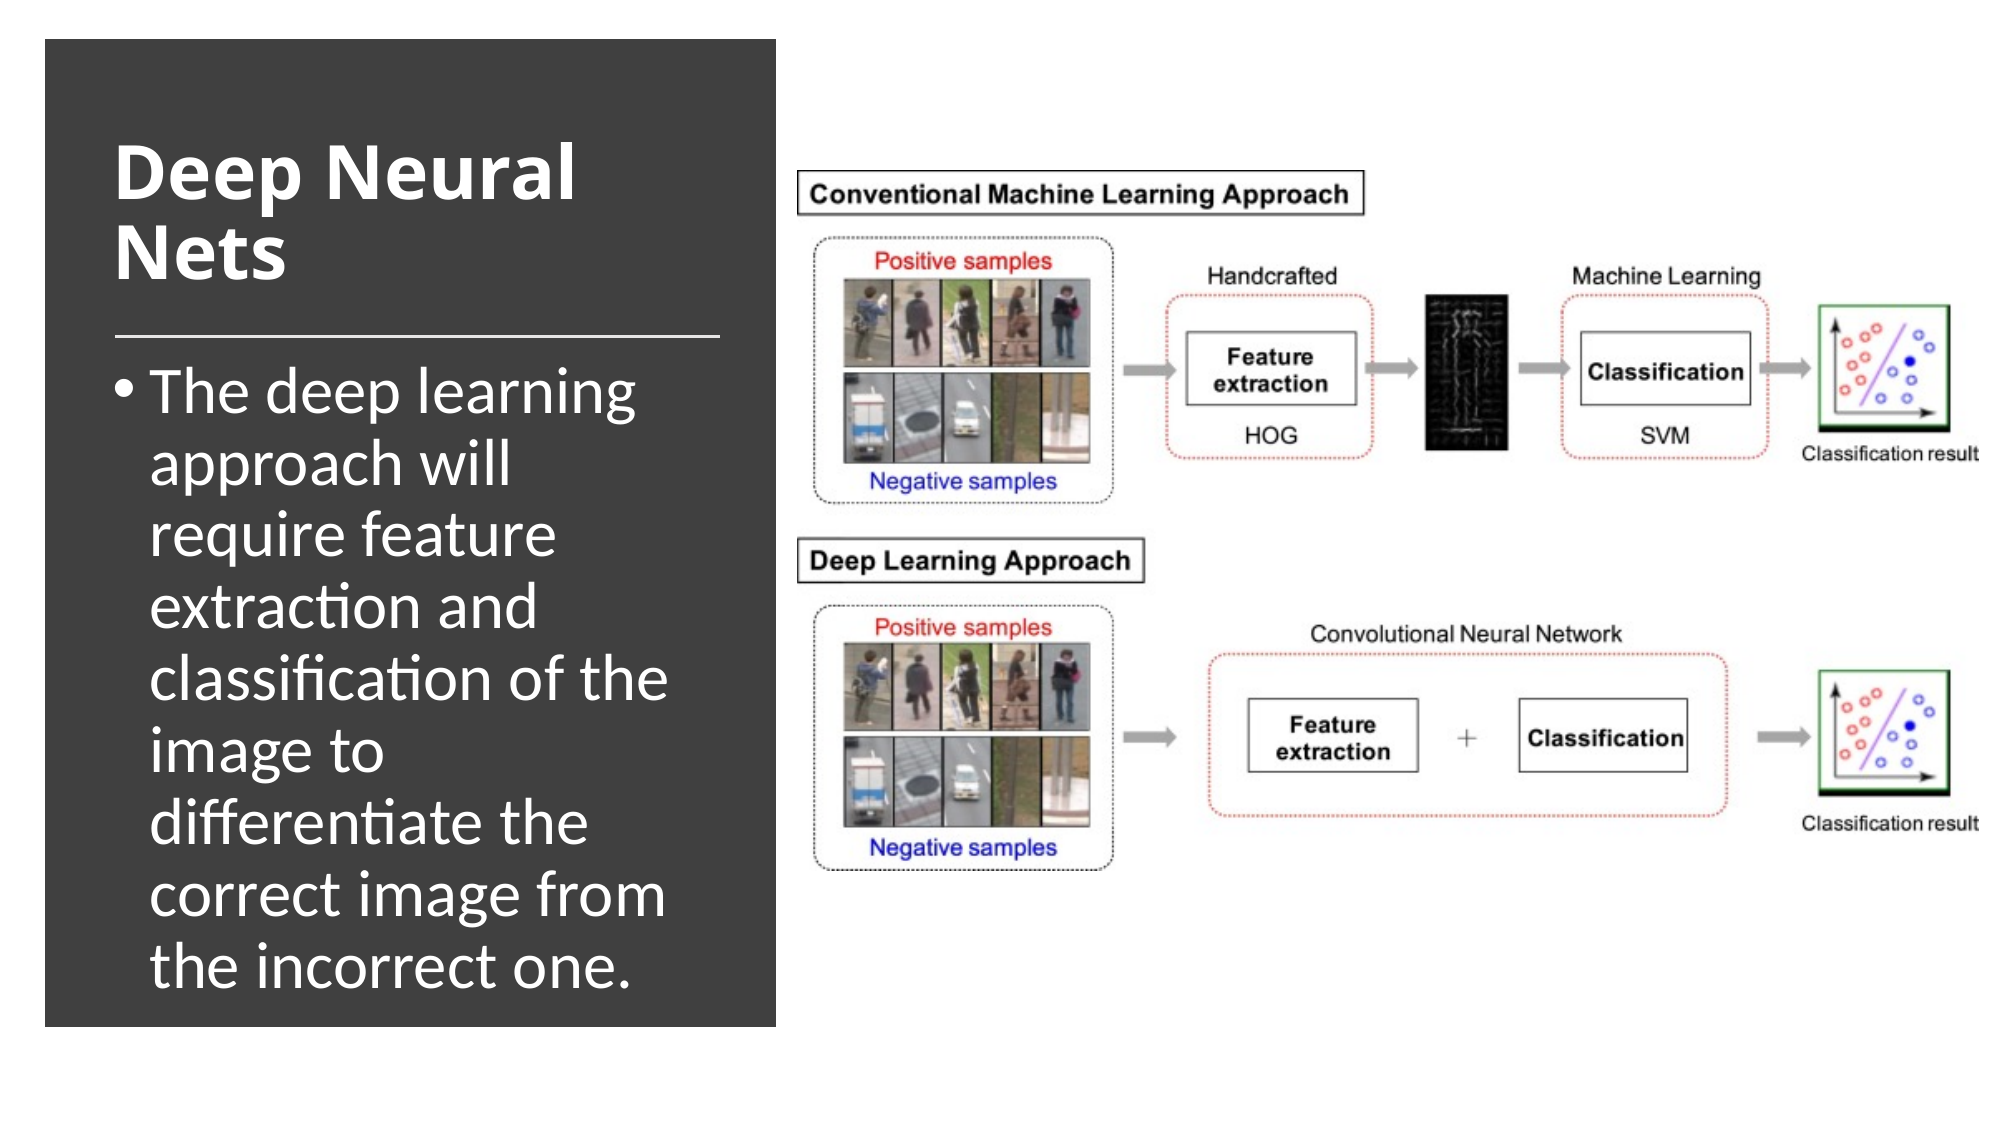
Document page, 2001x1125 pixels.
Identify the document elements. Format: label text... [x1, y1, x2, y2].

title Deep Neural Nets [97, 105, 725, 326]
picture [797, 170, 1979, 871]
text_box [54, 49, 767, 1018]
list The deep learning approach will require feature extraction and classification of the image to differentiate the correct image from the incorrect one. [97, 348, 725, 967]
